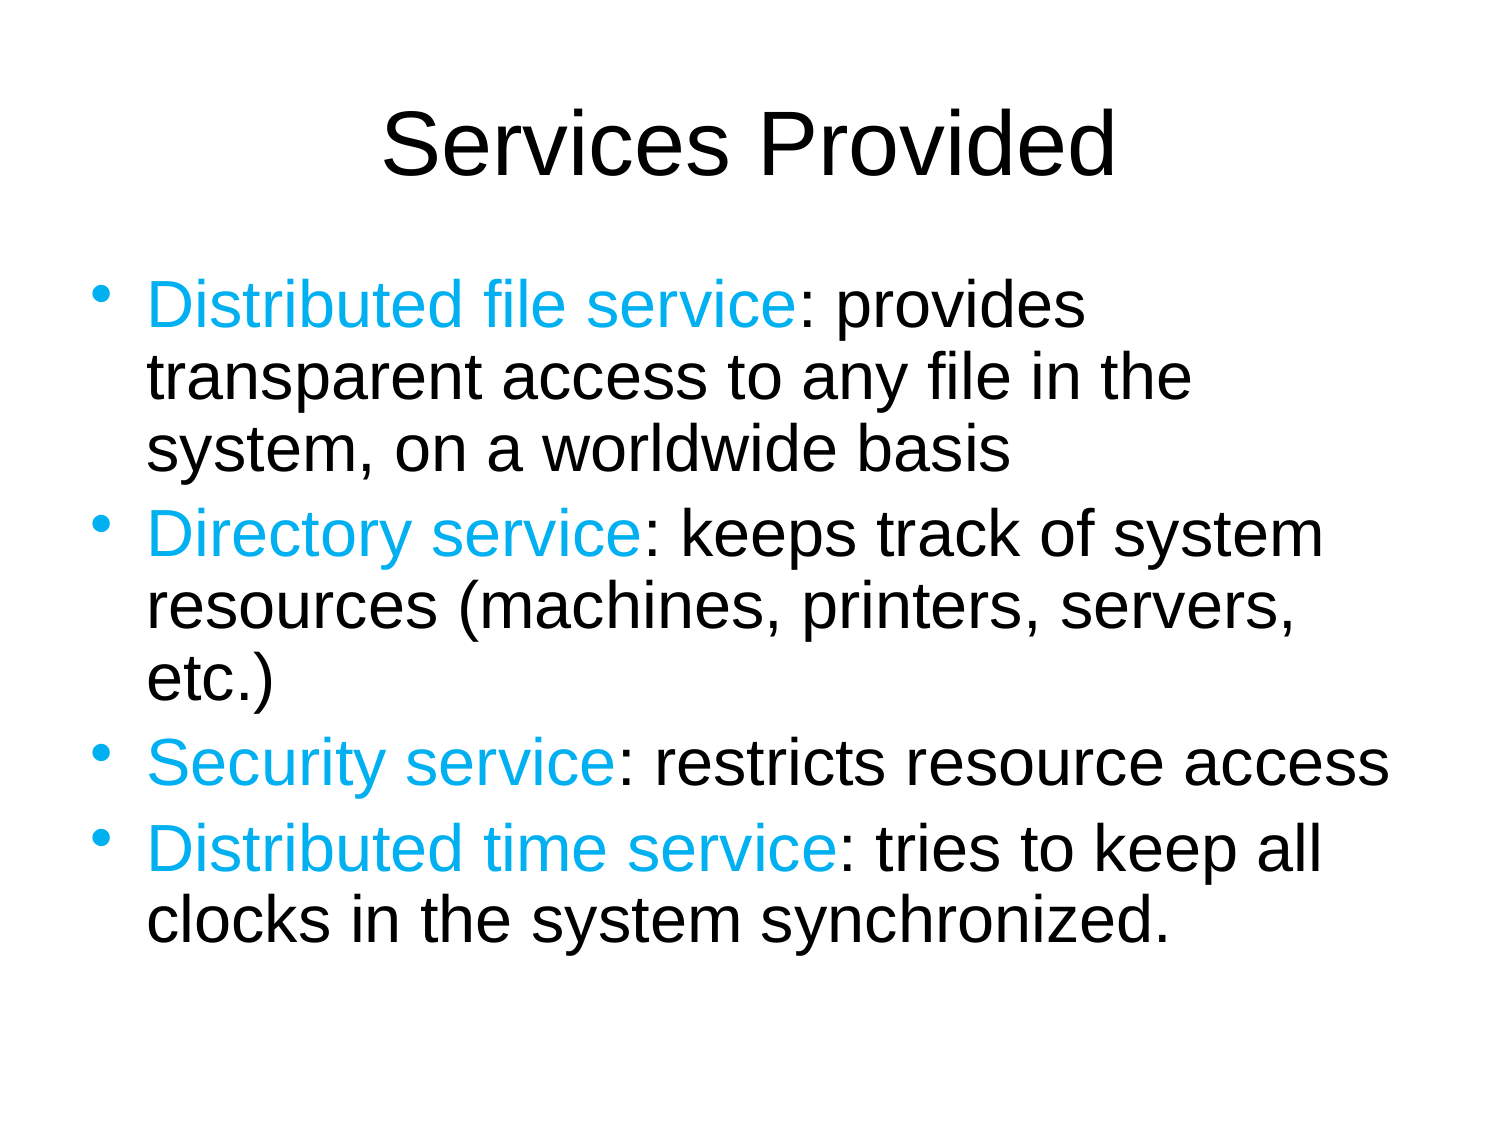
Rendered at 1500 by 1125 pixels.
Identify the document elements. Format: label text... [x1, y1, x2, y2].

list Distributed file service: provides transparent access to any file in the system, on a worldwide basis Directory service: keeps track of system resources (machines, printers, servers, etc.) Security service: restricts resource access Distributed time service: tries to keep all clocks in the system synchronized. [74, 262, 1426, 1006]
title Services Provided [74, 44, 1426, 233]
